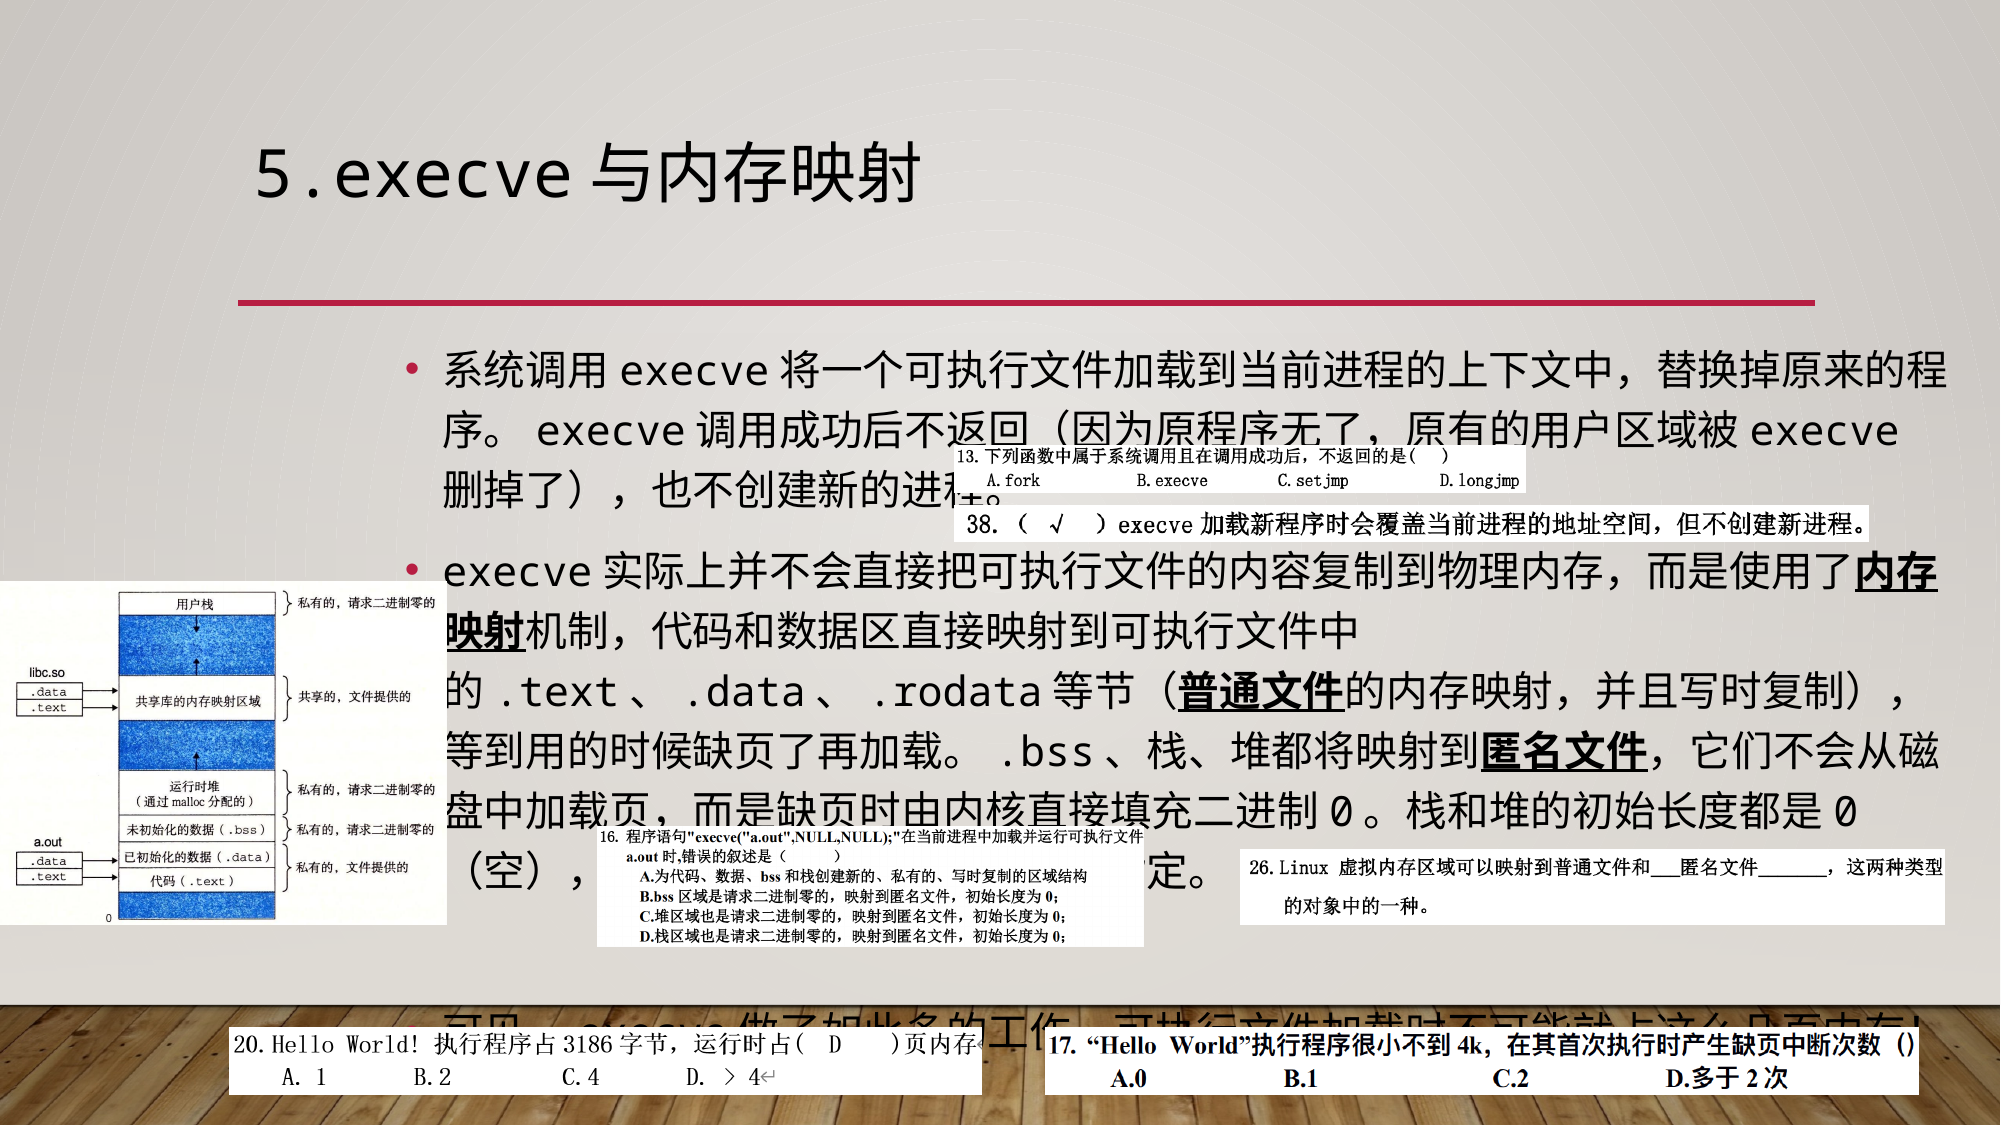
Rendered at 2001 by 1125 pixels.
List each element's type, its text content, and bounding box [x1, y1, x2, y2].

picture [0, 1005, 2000, 1125]
picture [953, 445, 1527, 494]
picture [953, 505, 1869, 543]
picture [1240, 849, 1946, 925]
list 系统调用execve将一个可执行文件加载到当前进程的上下文中，替换掉原来的程序。execve调用成功后不返回（因为原程序无了，原有的用户区域被execve删掉了），也不创建新的进程。 execve实际上并不会直接把可执行文件的内容复制到物理内存，而是使用了内存映射机制，代码和数据区直接映射到可执行文件中的.text、.data、.rodata等节（普通文件的内存映射，并且写时复制），等到用的时候缺页了再加载。.bss、栈、堆都将映射到匿名文件，它们不会从磁盘中加载页，而是缺页时由内核直接填充二进制0。栈和堆的初始长度都是0（空），.bss的长度由可执行文件指定。 可见，execve做了如此多的工作，可执行文件加载时不可能就占这么几页内存！ [389, 326, 1966, 1006]
title 5.execve与内存映射 [238, 131, 1814, 305]
picture [596, 826, 1144, 947]
picture [0, 580, 447, 925]
